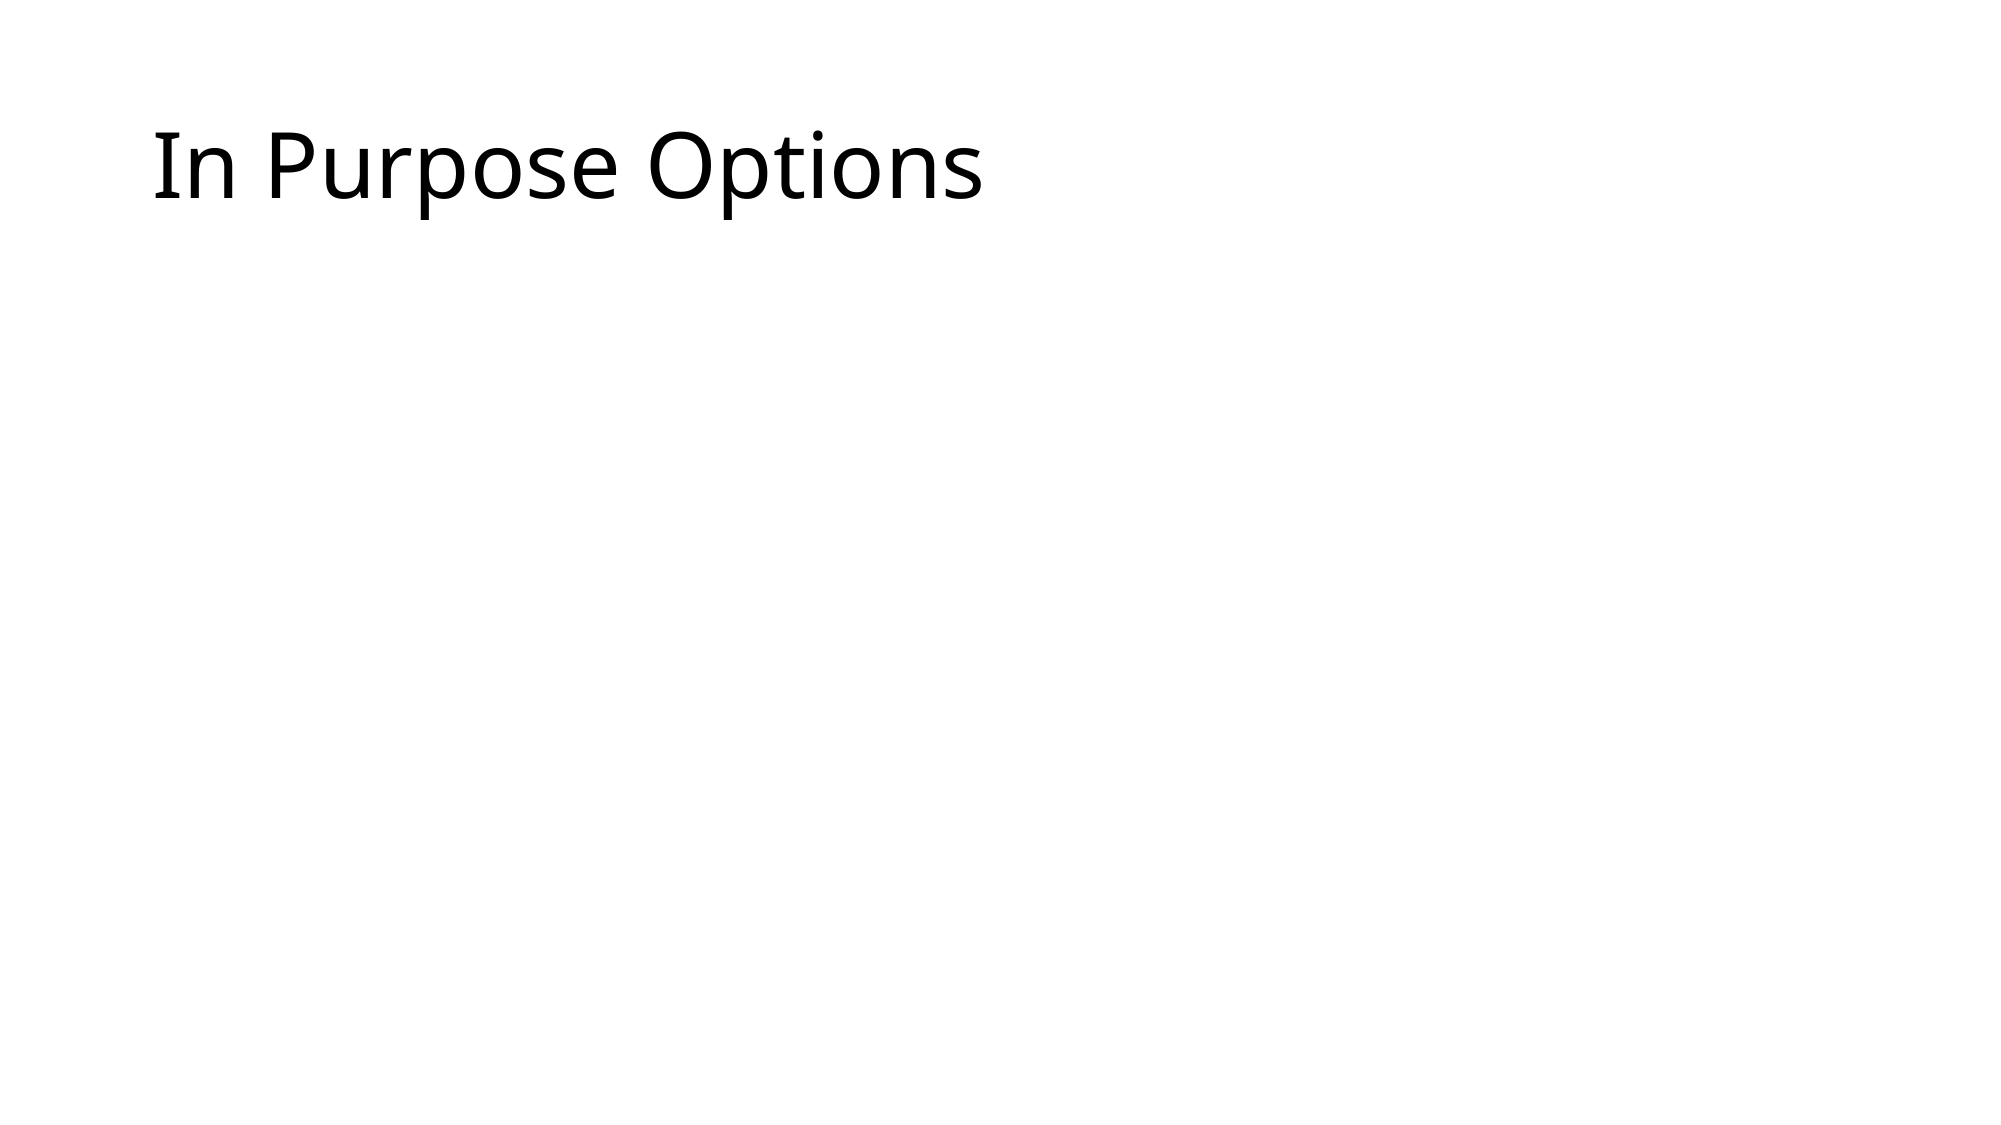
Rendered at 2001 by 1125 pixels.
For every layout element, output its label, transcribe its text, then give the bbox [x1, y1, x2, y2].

title In Purpose Options [137, 59, 1863, 278]
